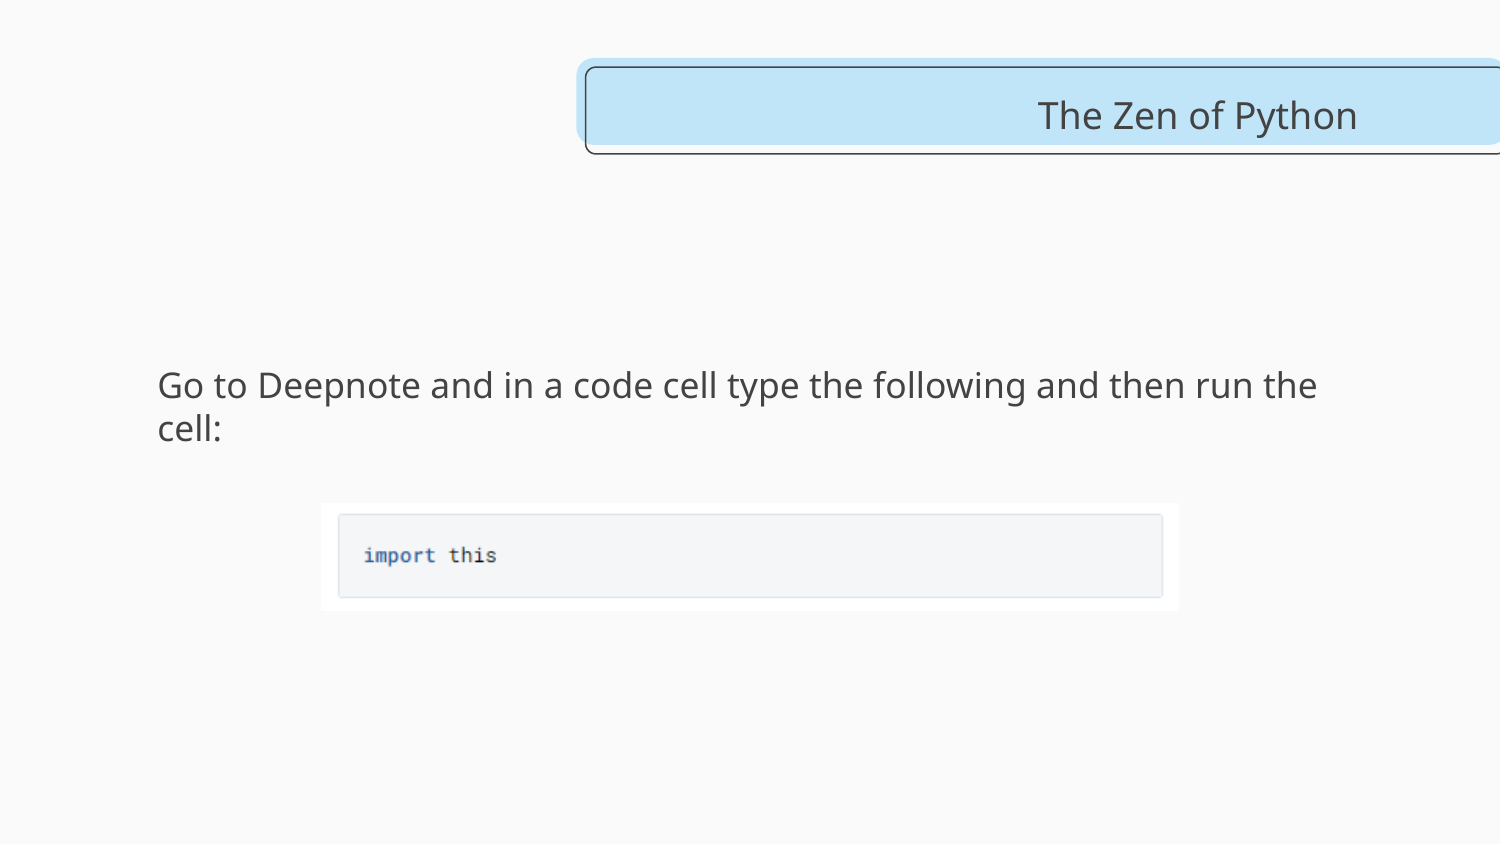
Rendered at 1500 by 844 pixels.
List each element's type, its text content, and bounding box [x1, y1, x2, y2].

picture [320, 502, 1180, 612]
subtitle Go to Deepnote and in a code cell type the following and then run the cell: [142, 168, 1358, 643]
title The Zen of Python [849, 75, 1374, 154]
